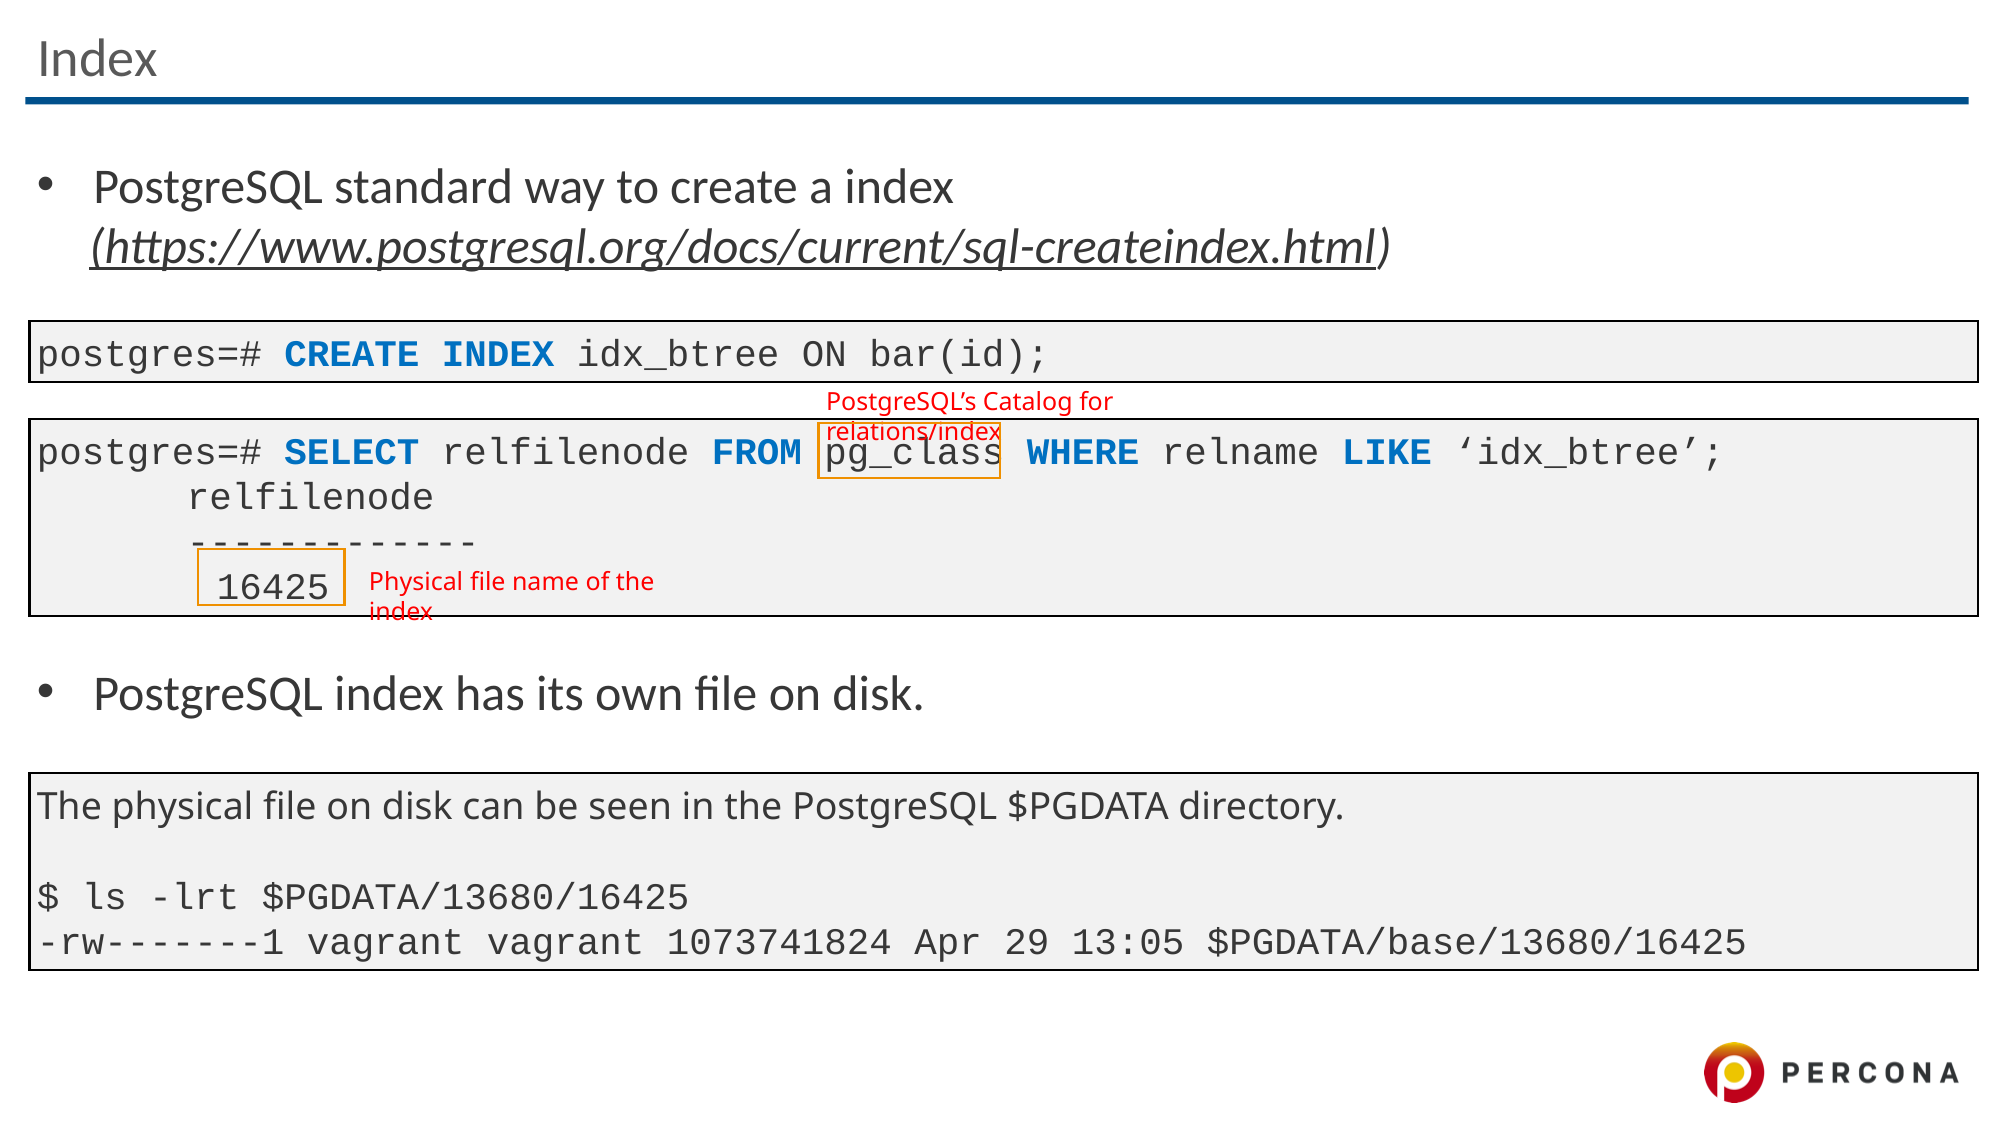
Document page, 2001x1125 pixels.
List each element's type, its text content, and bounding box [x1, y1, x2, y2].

text_box The physical file on disk can be seen in the PostgreSQL $PGDATA directory. $ ls -lrt $PGDATA/13680/16425 -rw-------1 vagrant vagrant 1073741824 Apr 29 13:05 $PGDATA/base/13680/16425 [29, 773, 1979, 971]
title Index [29, 0, 1979, 119]
text_box postgres=# CREATE INDEX idx_btree ON bar(id); [29, 321, 1979, 382]
text_box [818, 422, 1000, 478]
text_box PostgreSQL standard way to create a index (https://www.postgresql.org/docs/current/sql-createindex.html) [29, 145, 1979, 252]
text_box postgres=# SELECT relfilenode FROM pg_class WHERE relname LIKE ‘idx_btree’; relfilenode ------------- 16425 [29, 418, 1979, 616]
picture [1704, 1042, 1959, 1103]
text_box PostgreSQL’s Catalog for relations/index [818, 378, 1294, 423]
text_box Physical file name of the index [361, 558, 732, 596]
text_box PostgreSQL index has its own file on disk. [29, 652, 1877, 714]
text_box [198, 549, 345, 605]
